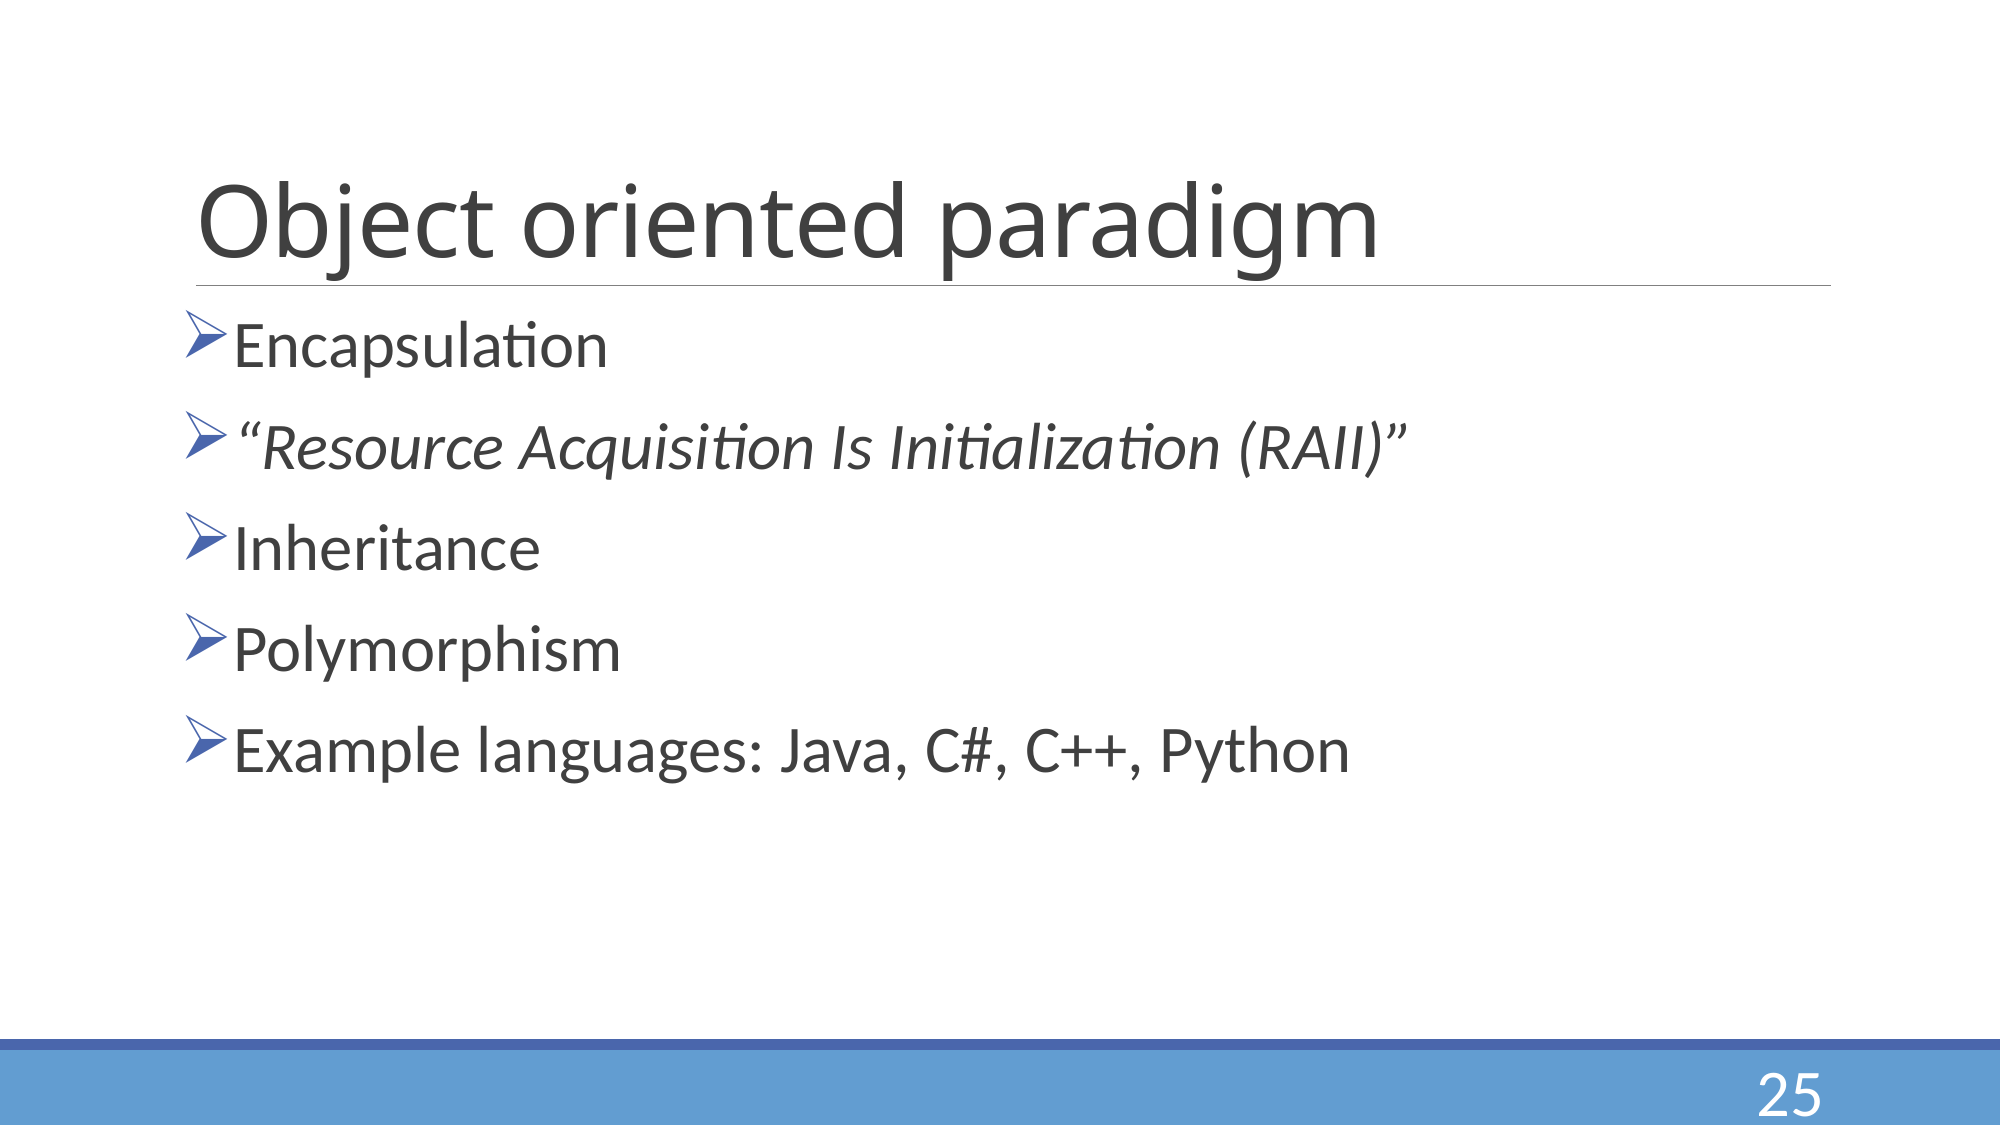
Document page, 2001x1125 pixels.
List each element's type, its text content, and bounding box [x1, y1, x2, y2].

slide_number 25 [1624, 1059, 1840, 1120]
title Object oriented paradigm [180, 47, 1830, 285]
list Encapsulation “Resource Acquisition Is Initialization (RAII)” Inheritance Polymorphism Example languages: Java, C#, C++, Python [180, 302, 1830, 963]
